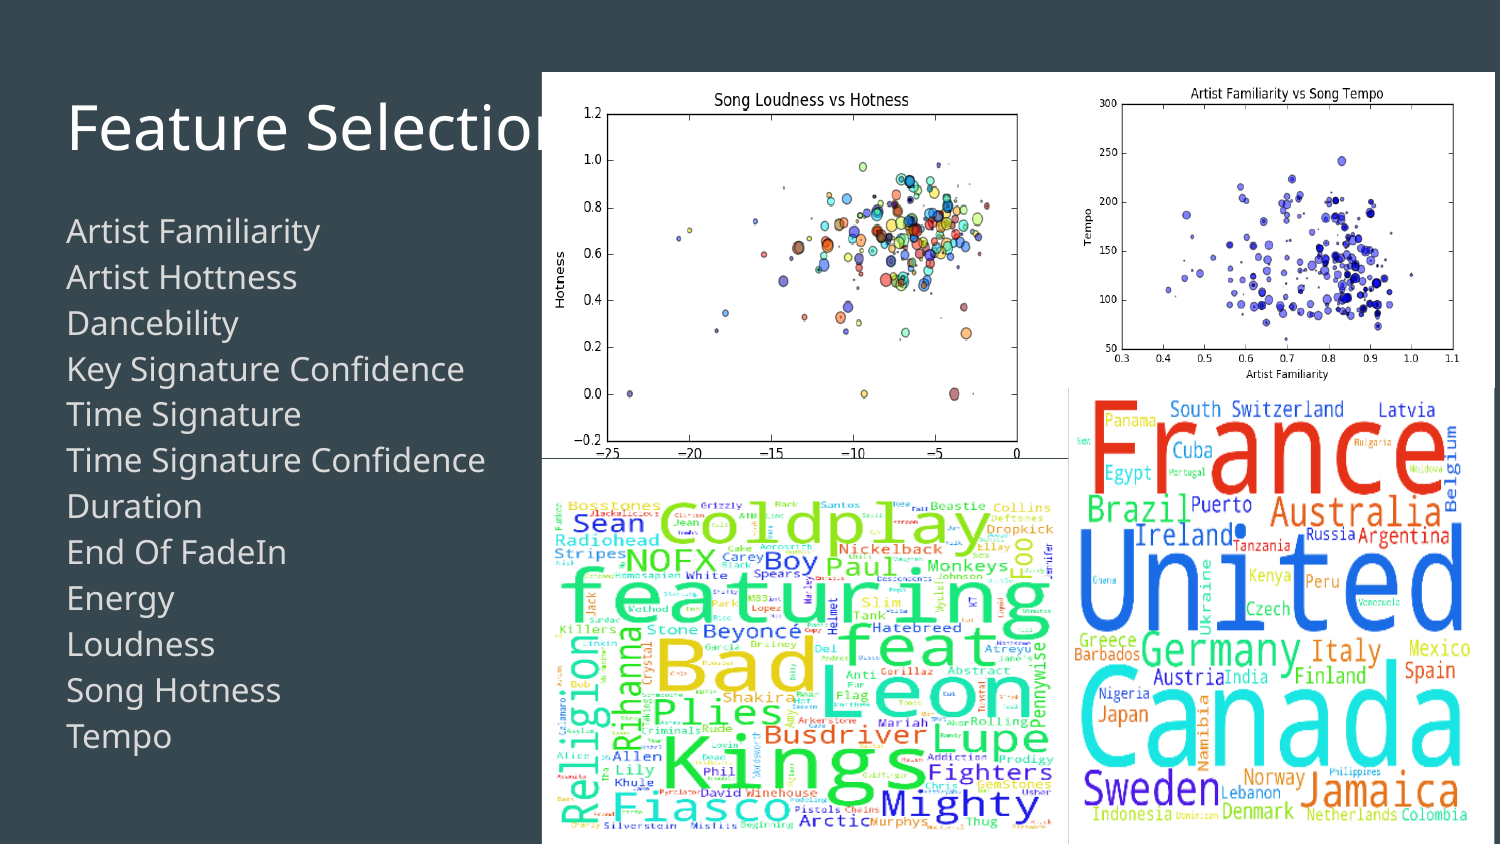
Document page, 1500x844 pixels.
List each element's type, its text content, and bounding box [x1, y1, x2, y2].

list Artist Familiarity Artist Hottness Dancebility Key Signature Confidence Time Signature Time Signature Confidence Duration End Of FadeIn Energy Loudness Song Hotness Tempo [51, 189, 522, 820]
picture [541, 72, 1495, 844]
title Feature Selection [51, 72, 540, 167]
